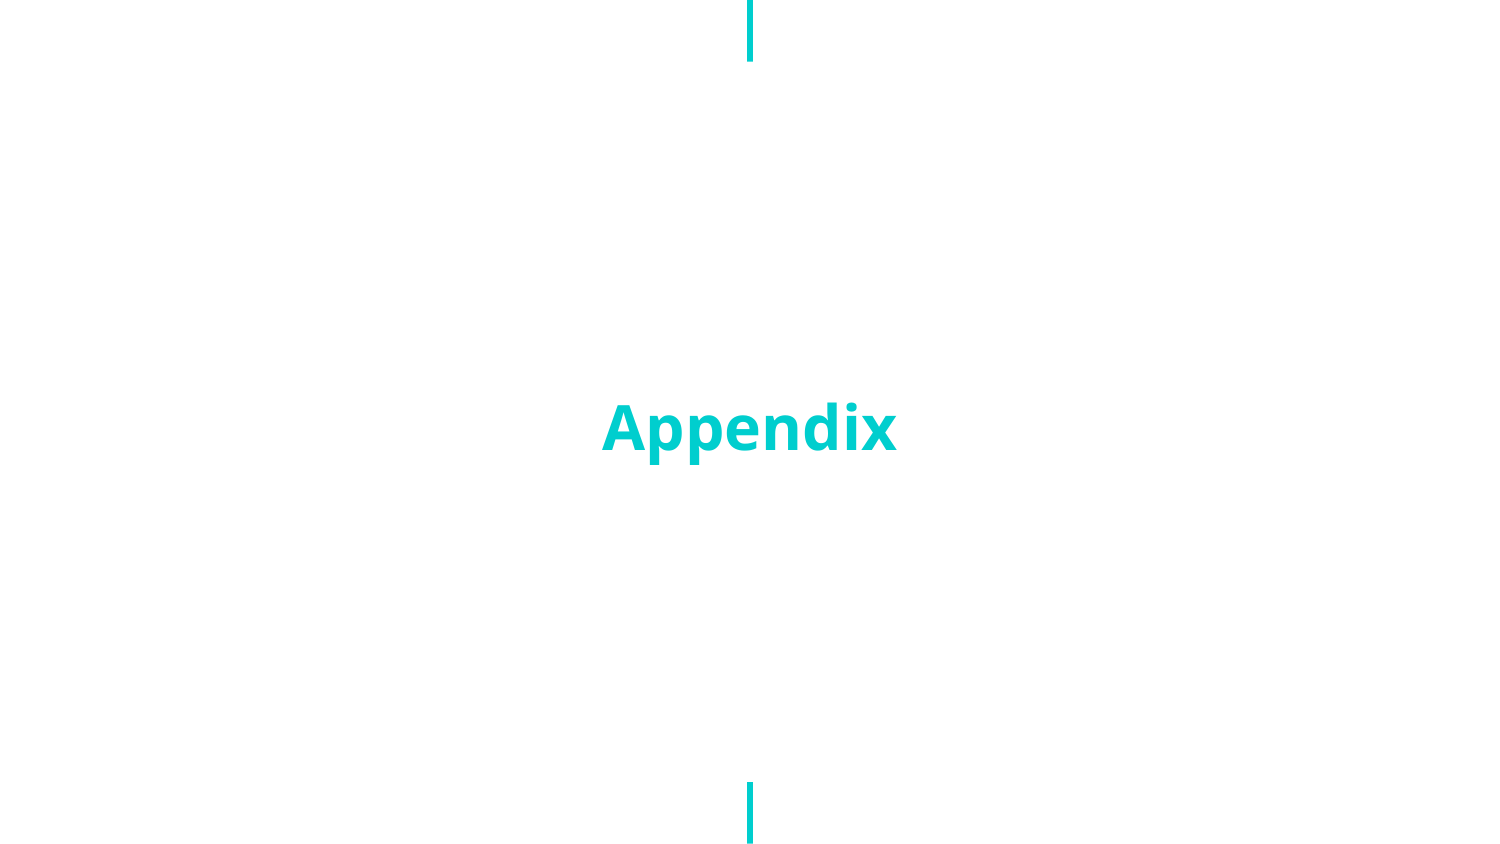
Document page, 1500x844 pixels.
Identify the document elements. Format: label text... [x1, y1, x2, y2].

title Appendix [143, 372, 1357, 472]
